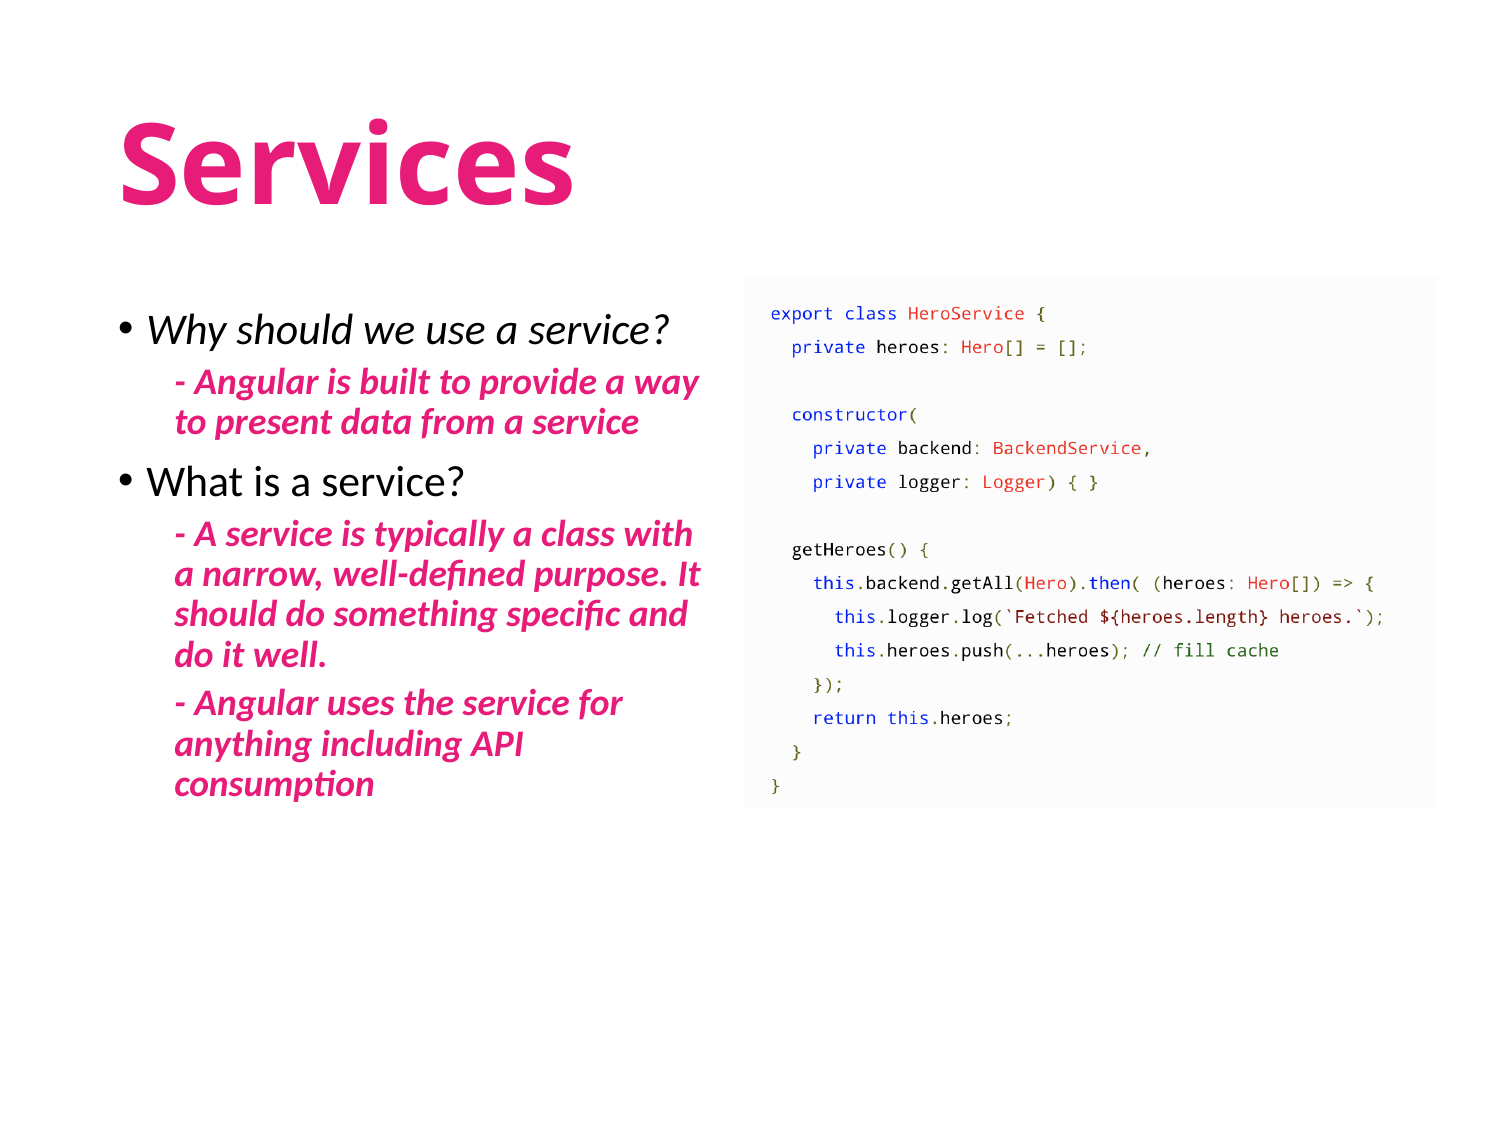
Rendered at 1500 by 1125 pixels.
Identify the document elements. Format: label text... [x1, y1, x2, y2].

picture [744, 277, 1437, 808]
title Services [103, 59, 1397, 278]
list Why should we use a service? - Angular is built to provide a way to present data from a service What is a service? - A service is typically a class with a narrow, well-defined purpose. It should do something specific and do it well. - Angular uses the service for anything including API consumption [103, 299, 725, 1014]
